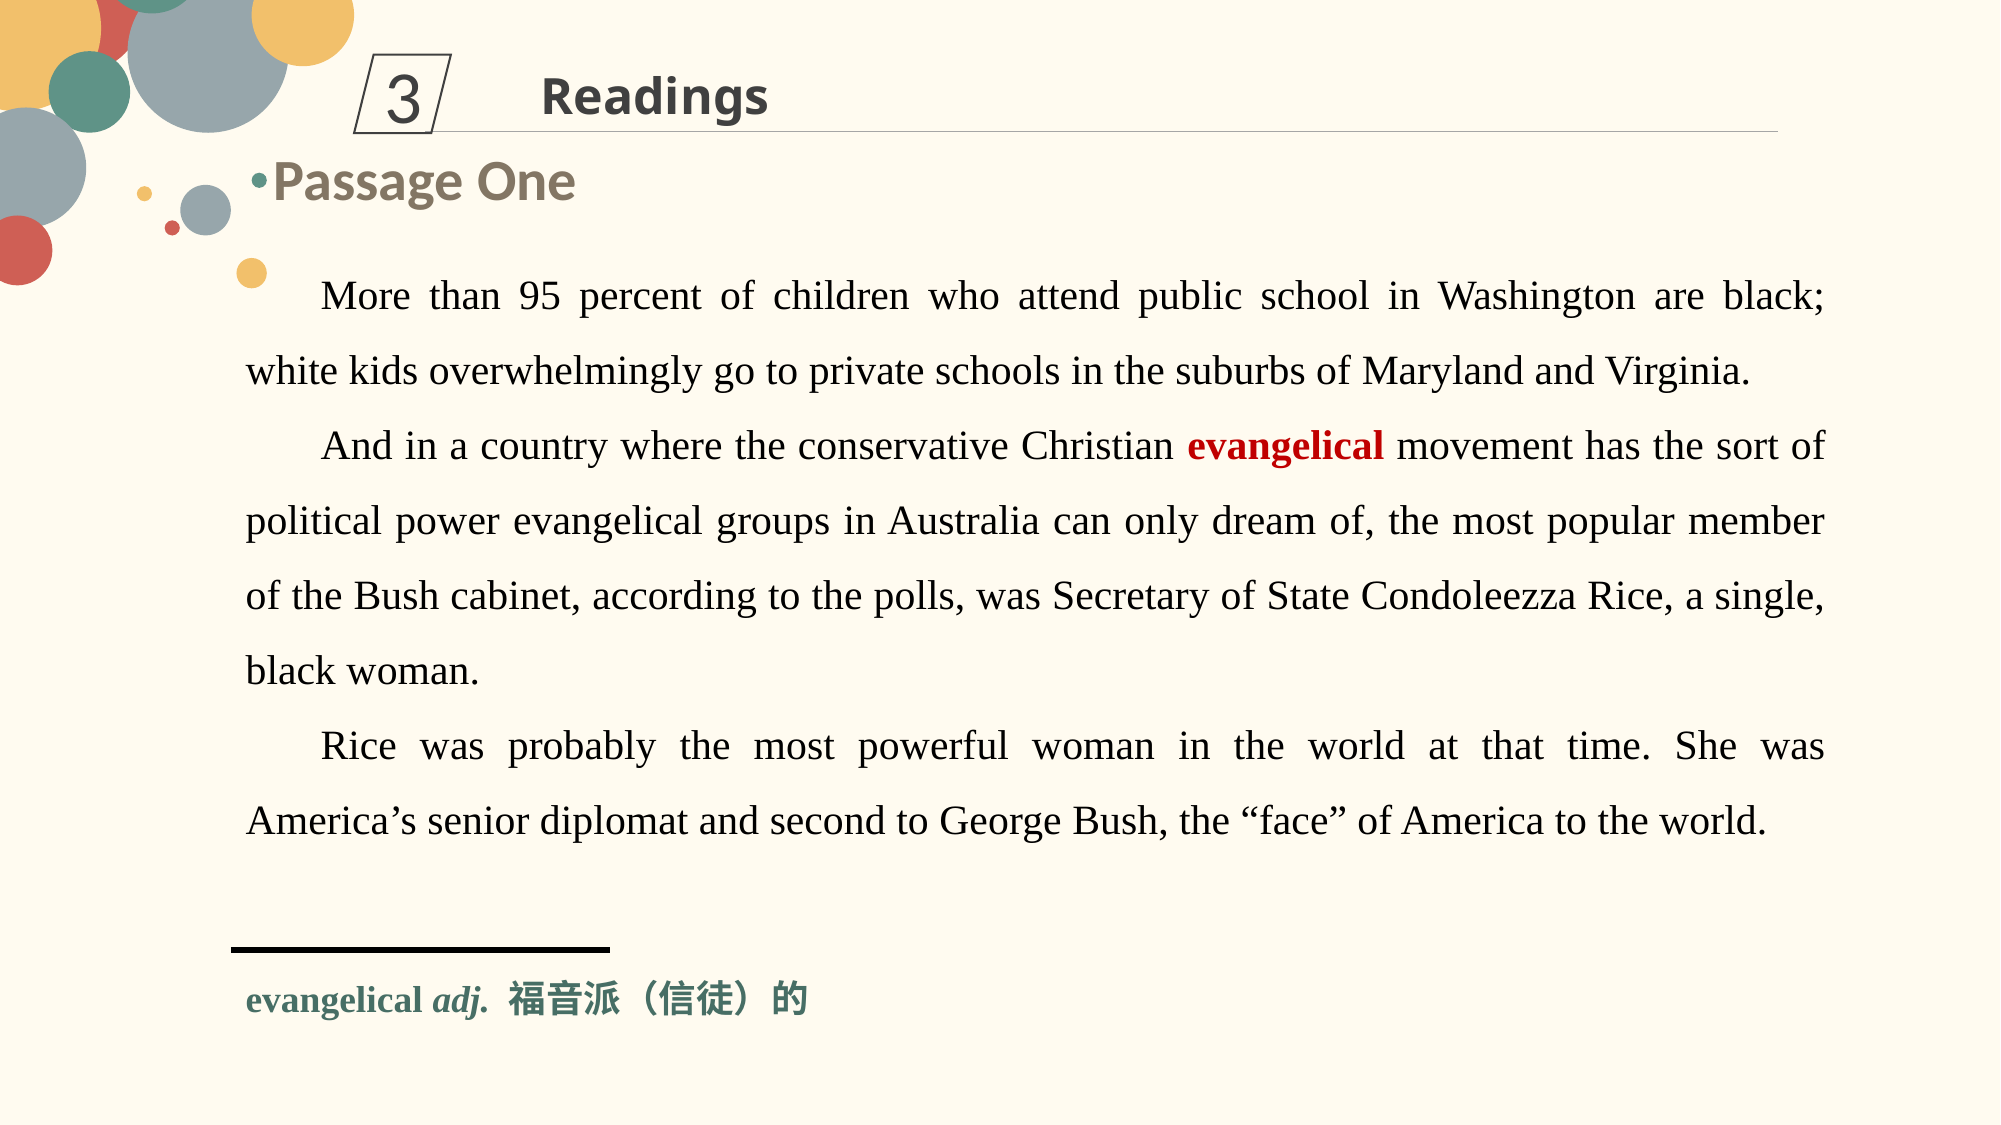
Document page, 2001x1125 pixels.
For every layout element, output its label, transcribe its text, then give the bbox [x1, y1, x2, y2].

text_box More than 95 percent of children who attend public school in Washington are black; white kids overwhelmingly go to private schools in the suburbs of Maryland and Virginia. And in a country where the conservative Christian evangelical movement has the sort of political power evangelical groups in Australia can only dream of, the most popular member of the Bush cabinet, according to the polls, was Secretary of State Condoleezza Rice, a single, black woman. Rice was probably the most powerful woman in the world at that time. She was America’s senior diplomat and second to George Bush, the “face” of America to the world. [230, 235, 1842, 851]
text_box Readings [525, 57, 1296, 131]
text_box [0, 0, 355, 289]
text_box Passage One [355, 134, 592, 220]
text_box evangelical adj. 福音派（信徒）的 [230, 967, 1377, 1028]
text_box 3 [355, 53, 453, 134]
